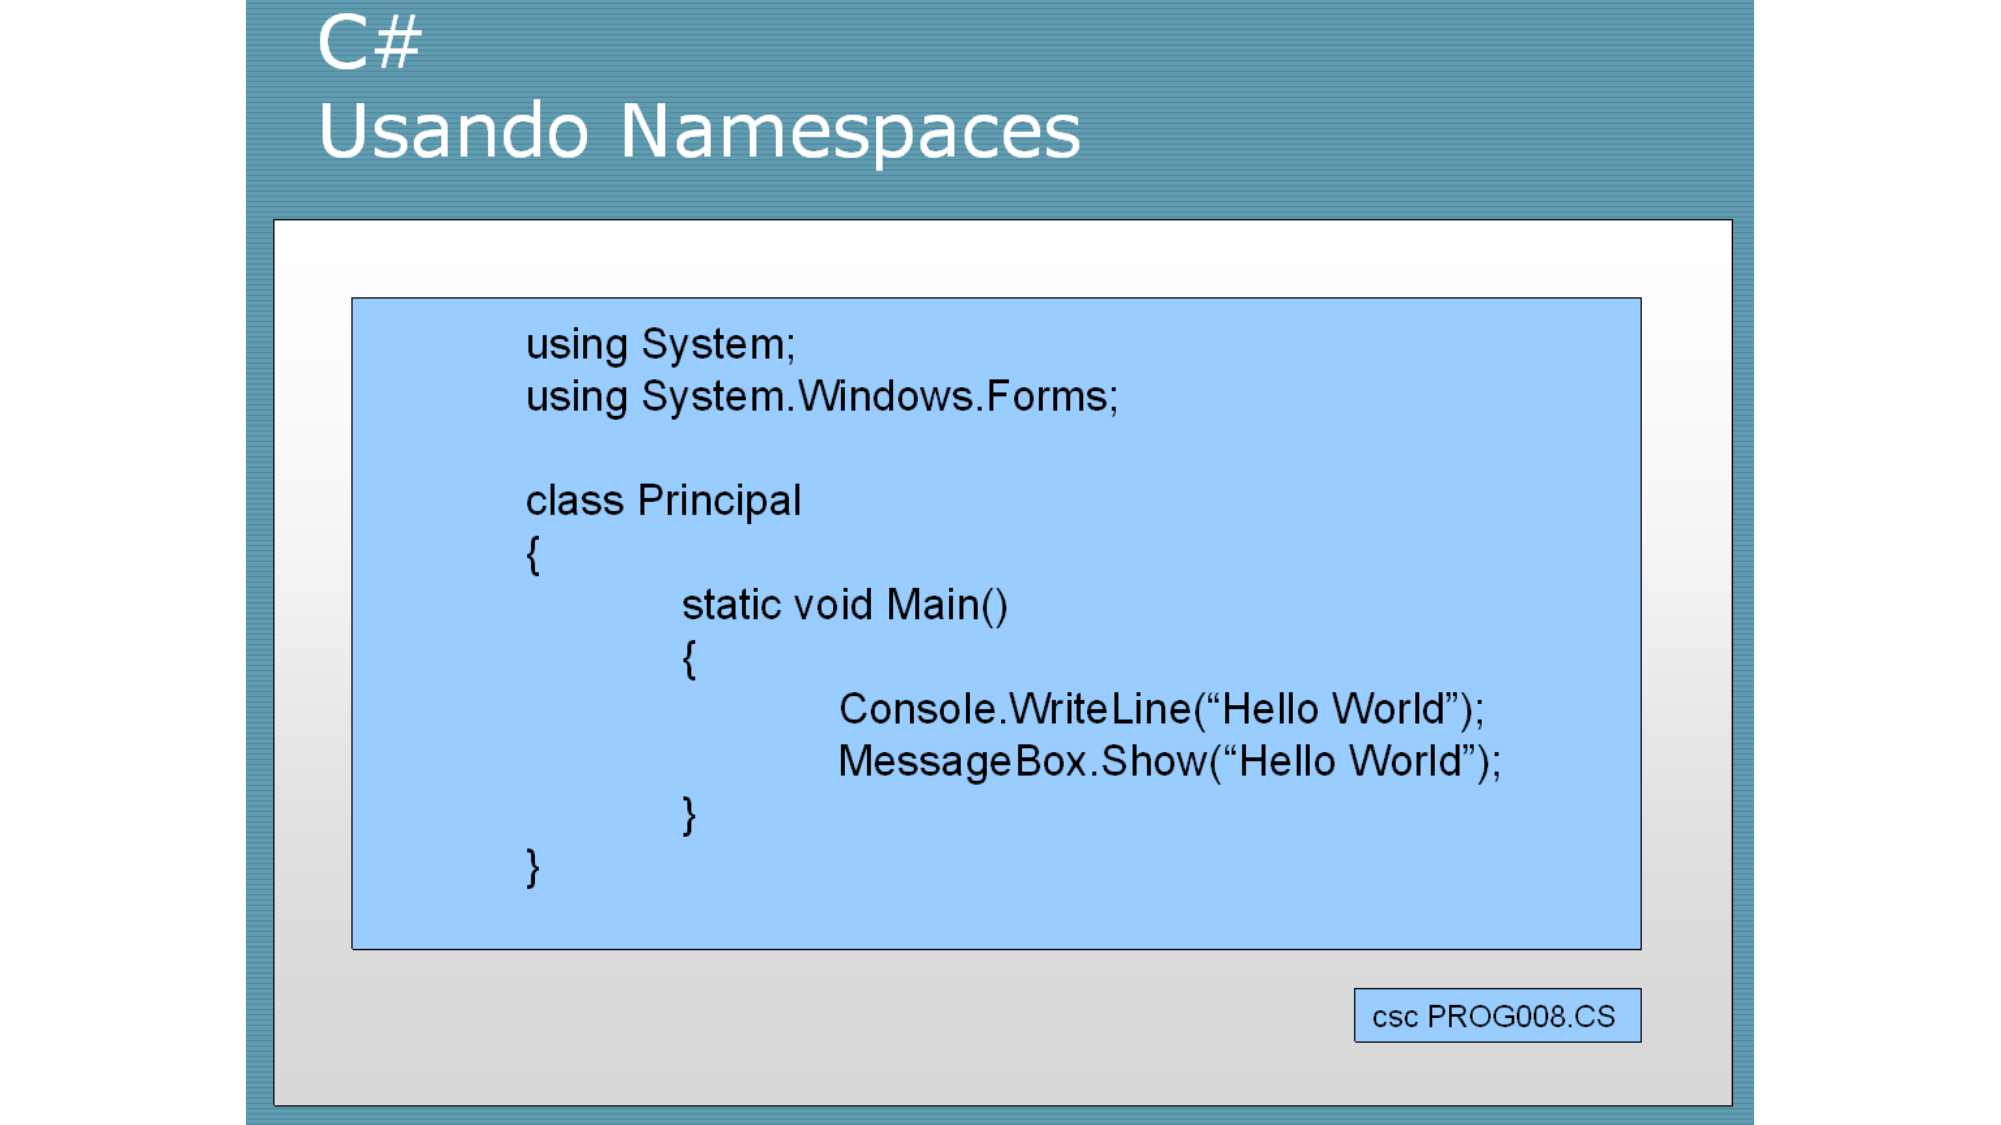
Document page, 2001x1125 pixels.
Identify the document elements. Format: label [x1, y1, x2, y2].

picture [245, 0, 1754, 1125]
